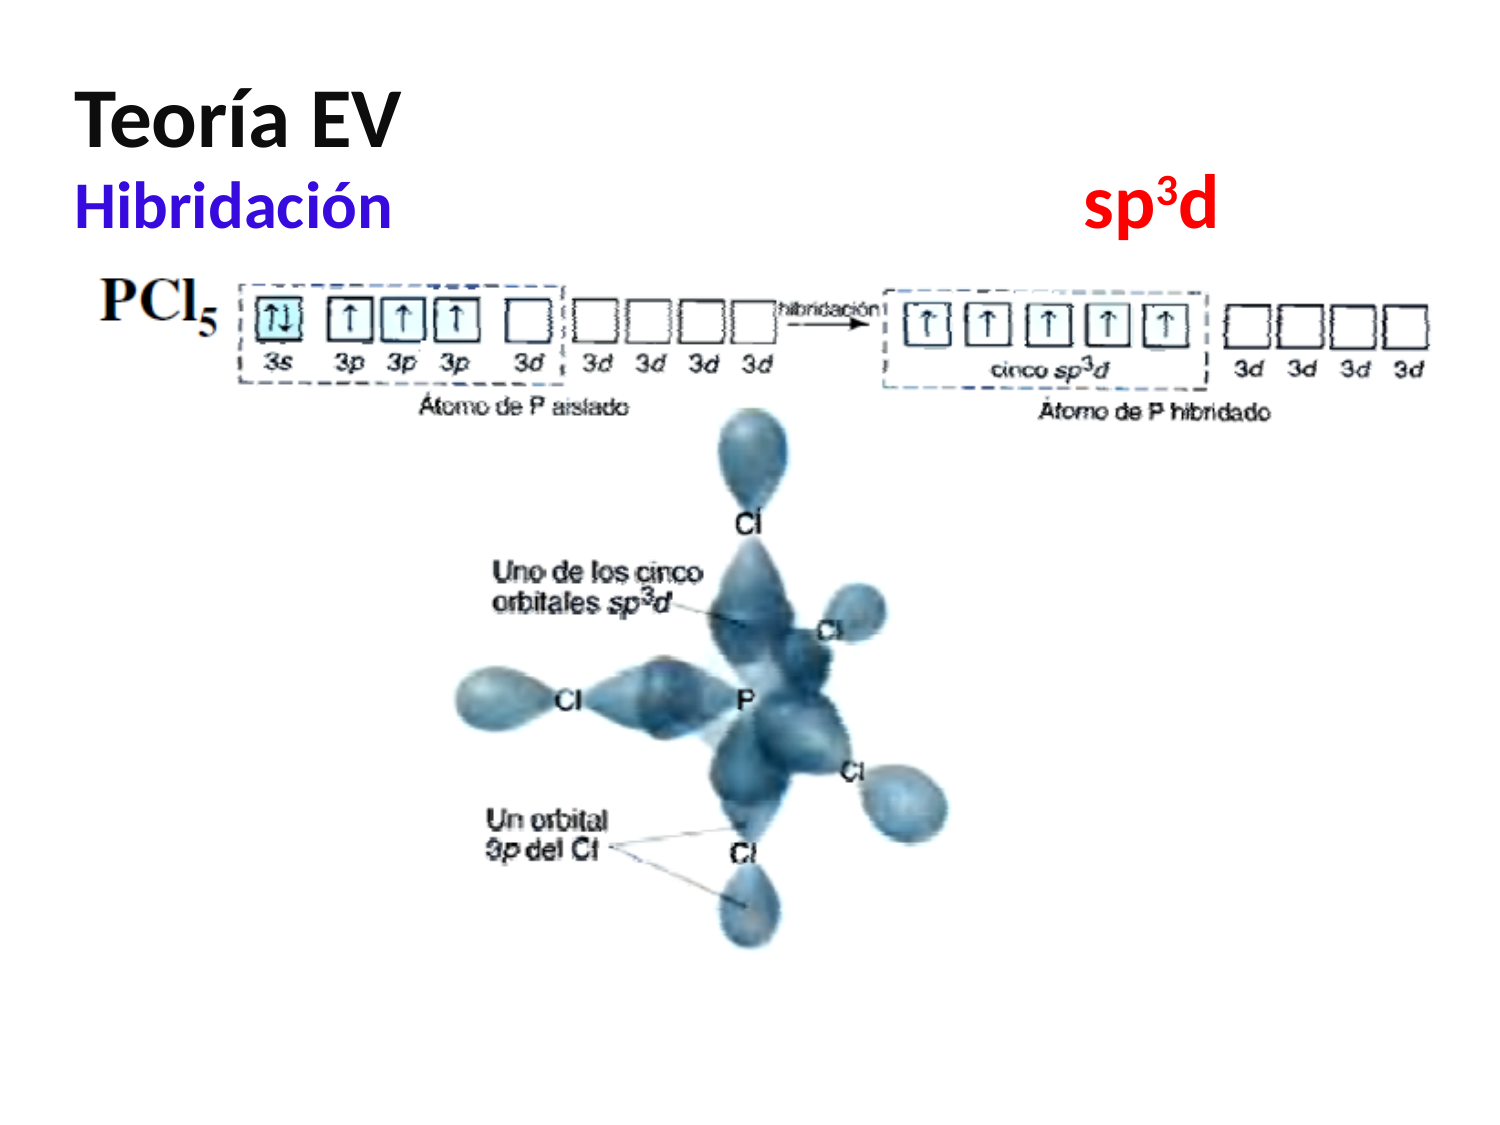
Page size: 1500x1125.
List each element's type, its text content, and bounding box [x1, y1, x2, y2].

title Teoría EV [59, 54, 1415, 143]
text_box Hibridación sp3d [59, 143, 1415, 249]
picture [44, 251, 1474, 1053]
